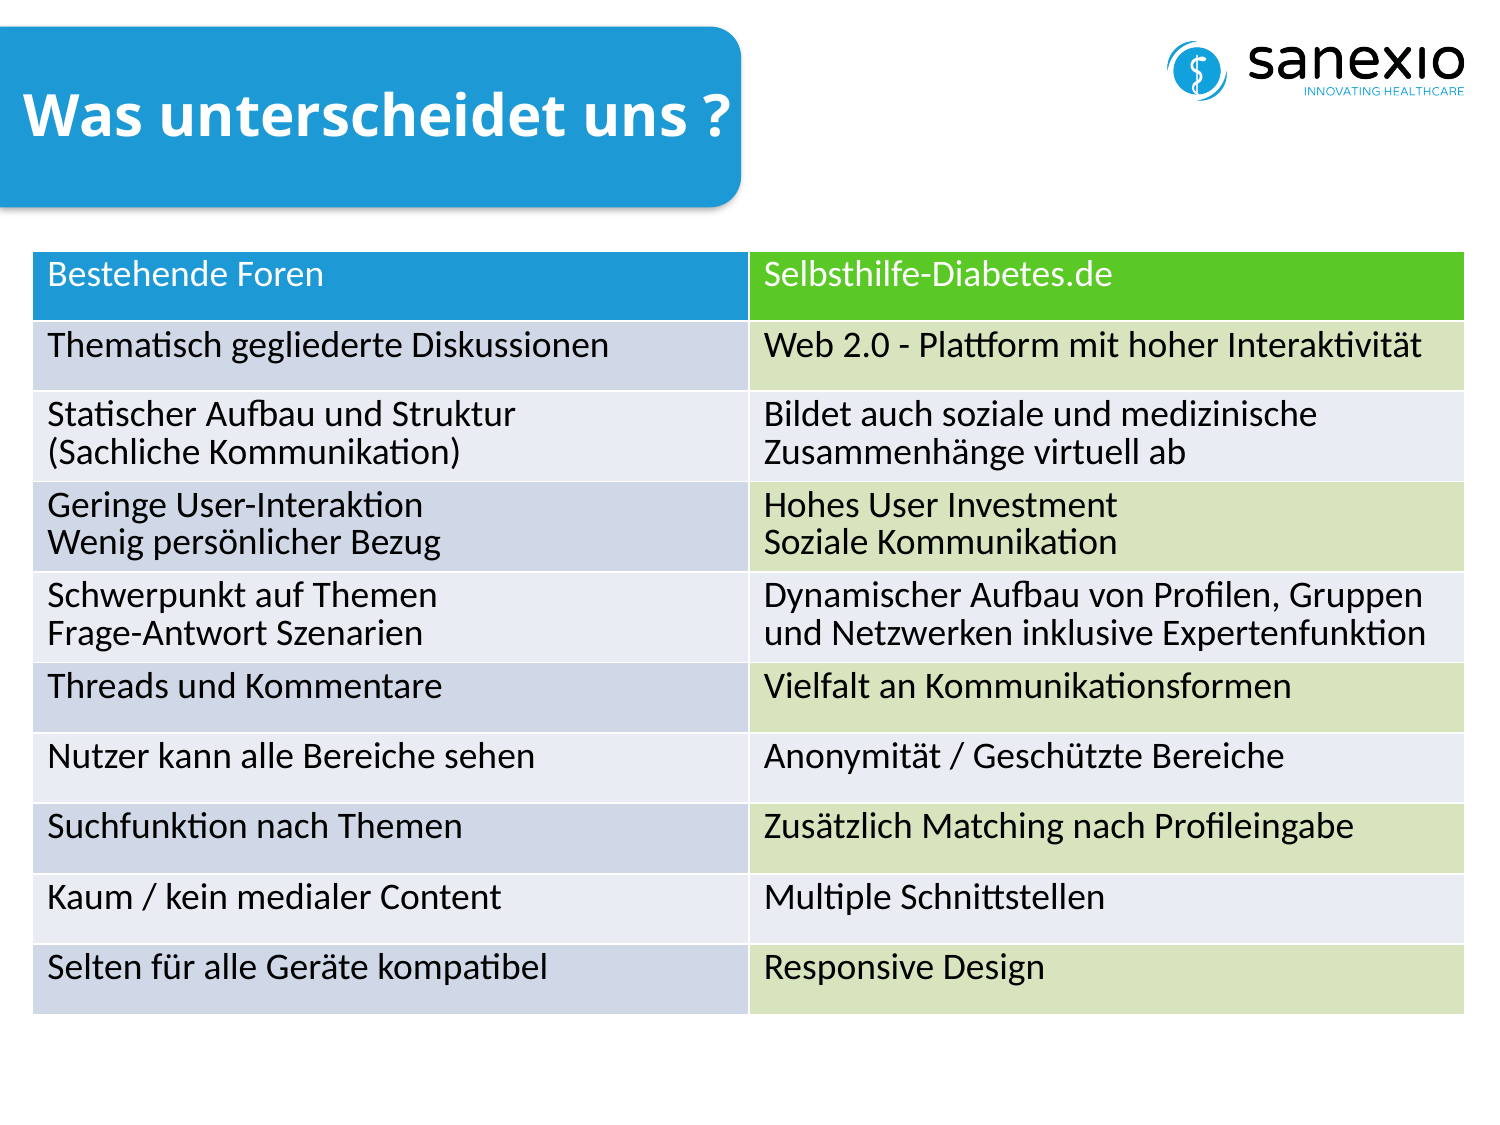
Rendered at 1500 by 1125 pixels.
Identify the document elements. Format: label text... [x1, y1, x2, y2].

table_cell Multiple Schnittstellen [750, 875, 1464, 943]
table_cell Selten für alle Geräte kompatibel [33, 945, 748, 1014]
table_header Selbsthilfe-Diabetes.de [750, 252, 1464, 320]
table_cell Suchfunktion nach Themen [33, 804, 748, 873]
table_cell Web 2.0 - Plattform mit hoher Interaktivität [750, 322, 1464, 390]
table_cell Vielfalt an Kommunikationsformen [750, 663, 1464, 732]
table_cell Dynamischer Aufbau von Profilen, Gruppen und Netzwerken inklusive Expertenfunktion [750, 573, 1464, 662]
table_cell Geringe User-Interaktion Wenig persönlicher Bezug [33, 482, 748, 571]
table_cell Thematisch gegliederte Diskussionen [33, 322, 748, 390]
table_cell Anonymität / Geschützte Bereiche [750, 734, 1464, 802]
table_cell Nutzer kann alle Bereiche sehen [33, 734, 748, 802]
text_box Was unterscheidet uns ? [9, 70, 747, 156]
table_cell Kaum / kein medialer Content [33, 875, 748, 943]
table_cell Hohes User Investment Soziale Kommunikation [750, 482, 1464, 571]
table_cell Zusätzlich Matching nach Profileingabe [750, 804, 1464, 873]
table_cell Schwerpunkt auf Themen Frage-Antwort Szenarien [33, 573, 748, 662]
table_cell Threads und Kommentare [33, 663, 748, 732]
picture [1166, 39, 1466, 103]
text_box [0, 26, 742, 208]
table_cell Bildet auch soziale und medizinische Zusammenhänge virtuell ab [750, 392, 1464, 481]
table_header Bestehende Foren [33, 252, 748, 320]
table_cell Responsive Design [750, 945, 1464, 1014]
table_cell Statischer Aufbau und Struktur (Sachliche Kommunikation) [33, 392, 748, 481]
